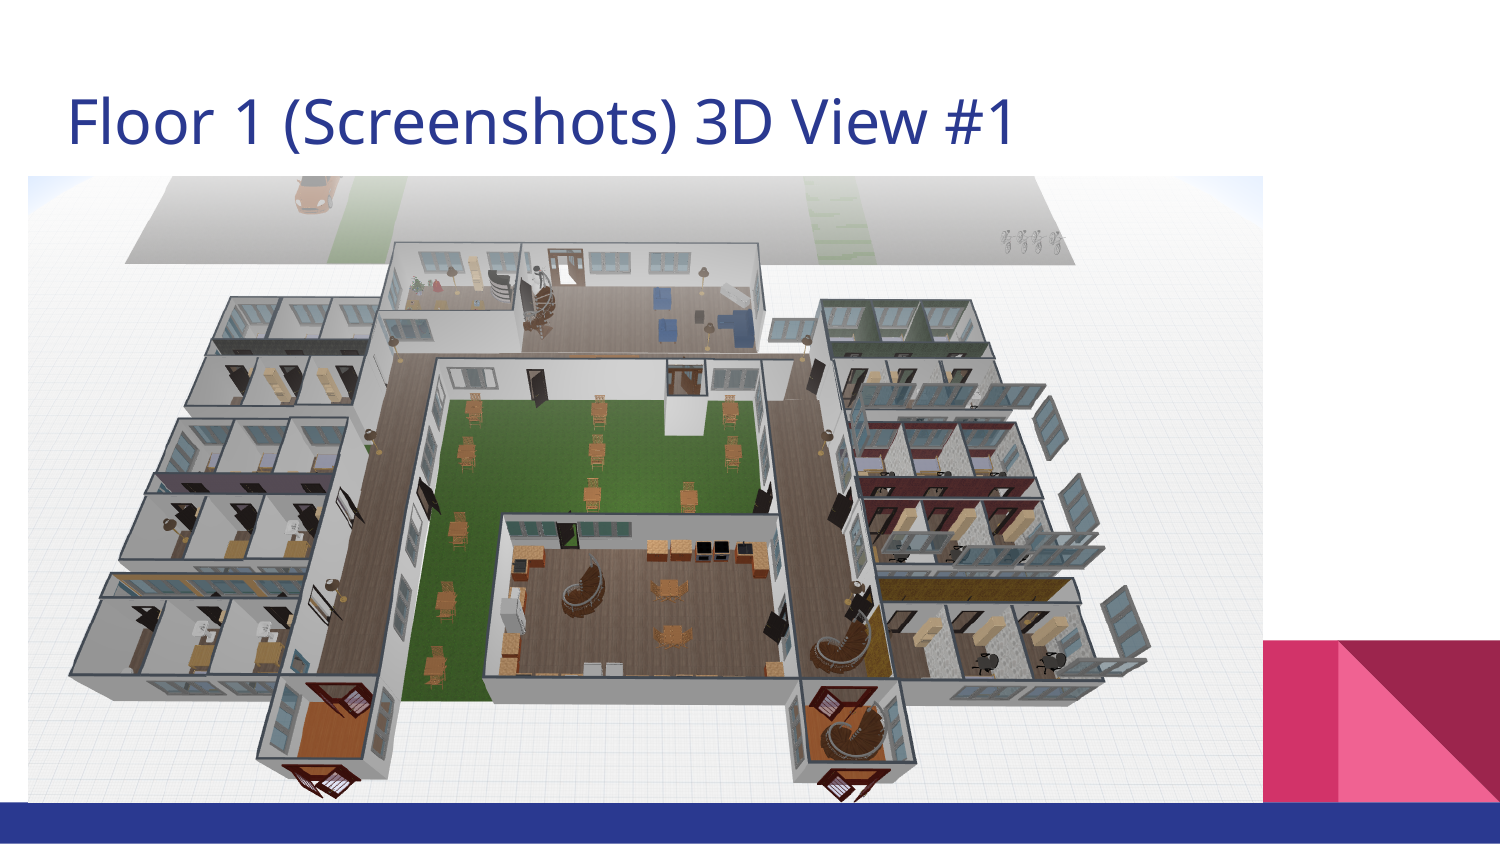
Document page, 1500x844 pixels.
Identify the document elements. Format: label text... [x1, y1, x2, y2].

picture [28, 175, 1263, 804]
title Floor 1 (Screenshots) 3D View #1 [51, 67, 1449, 167]
